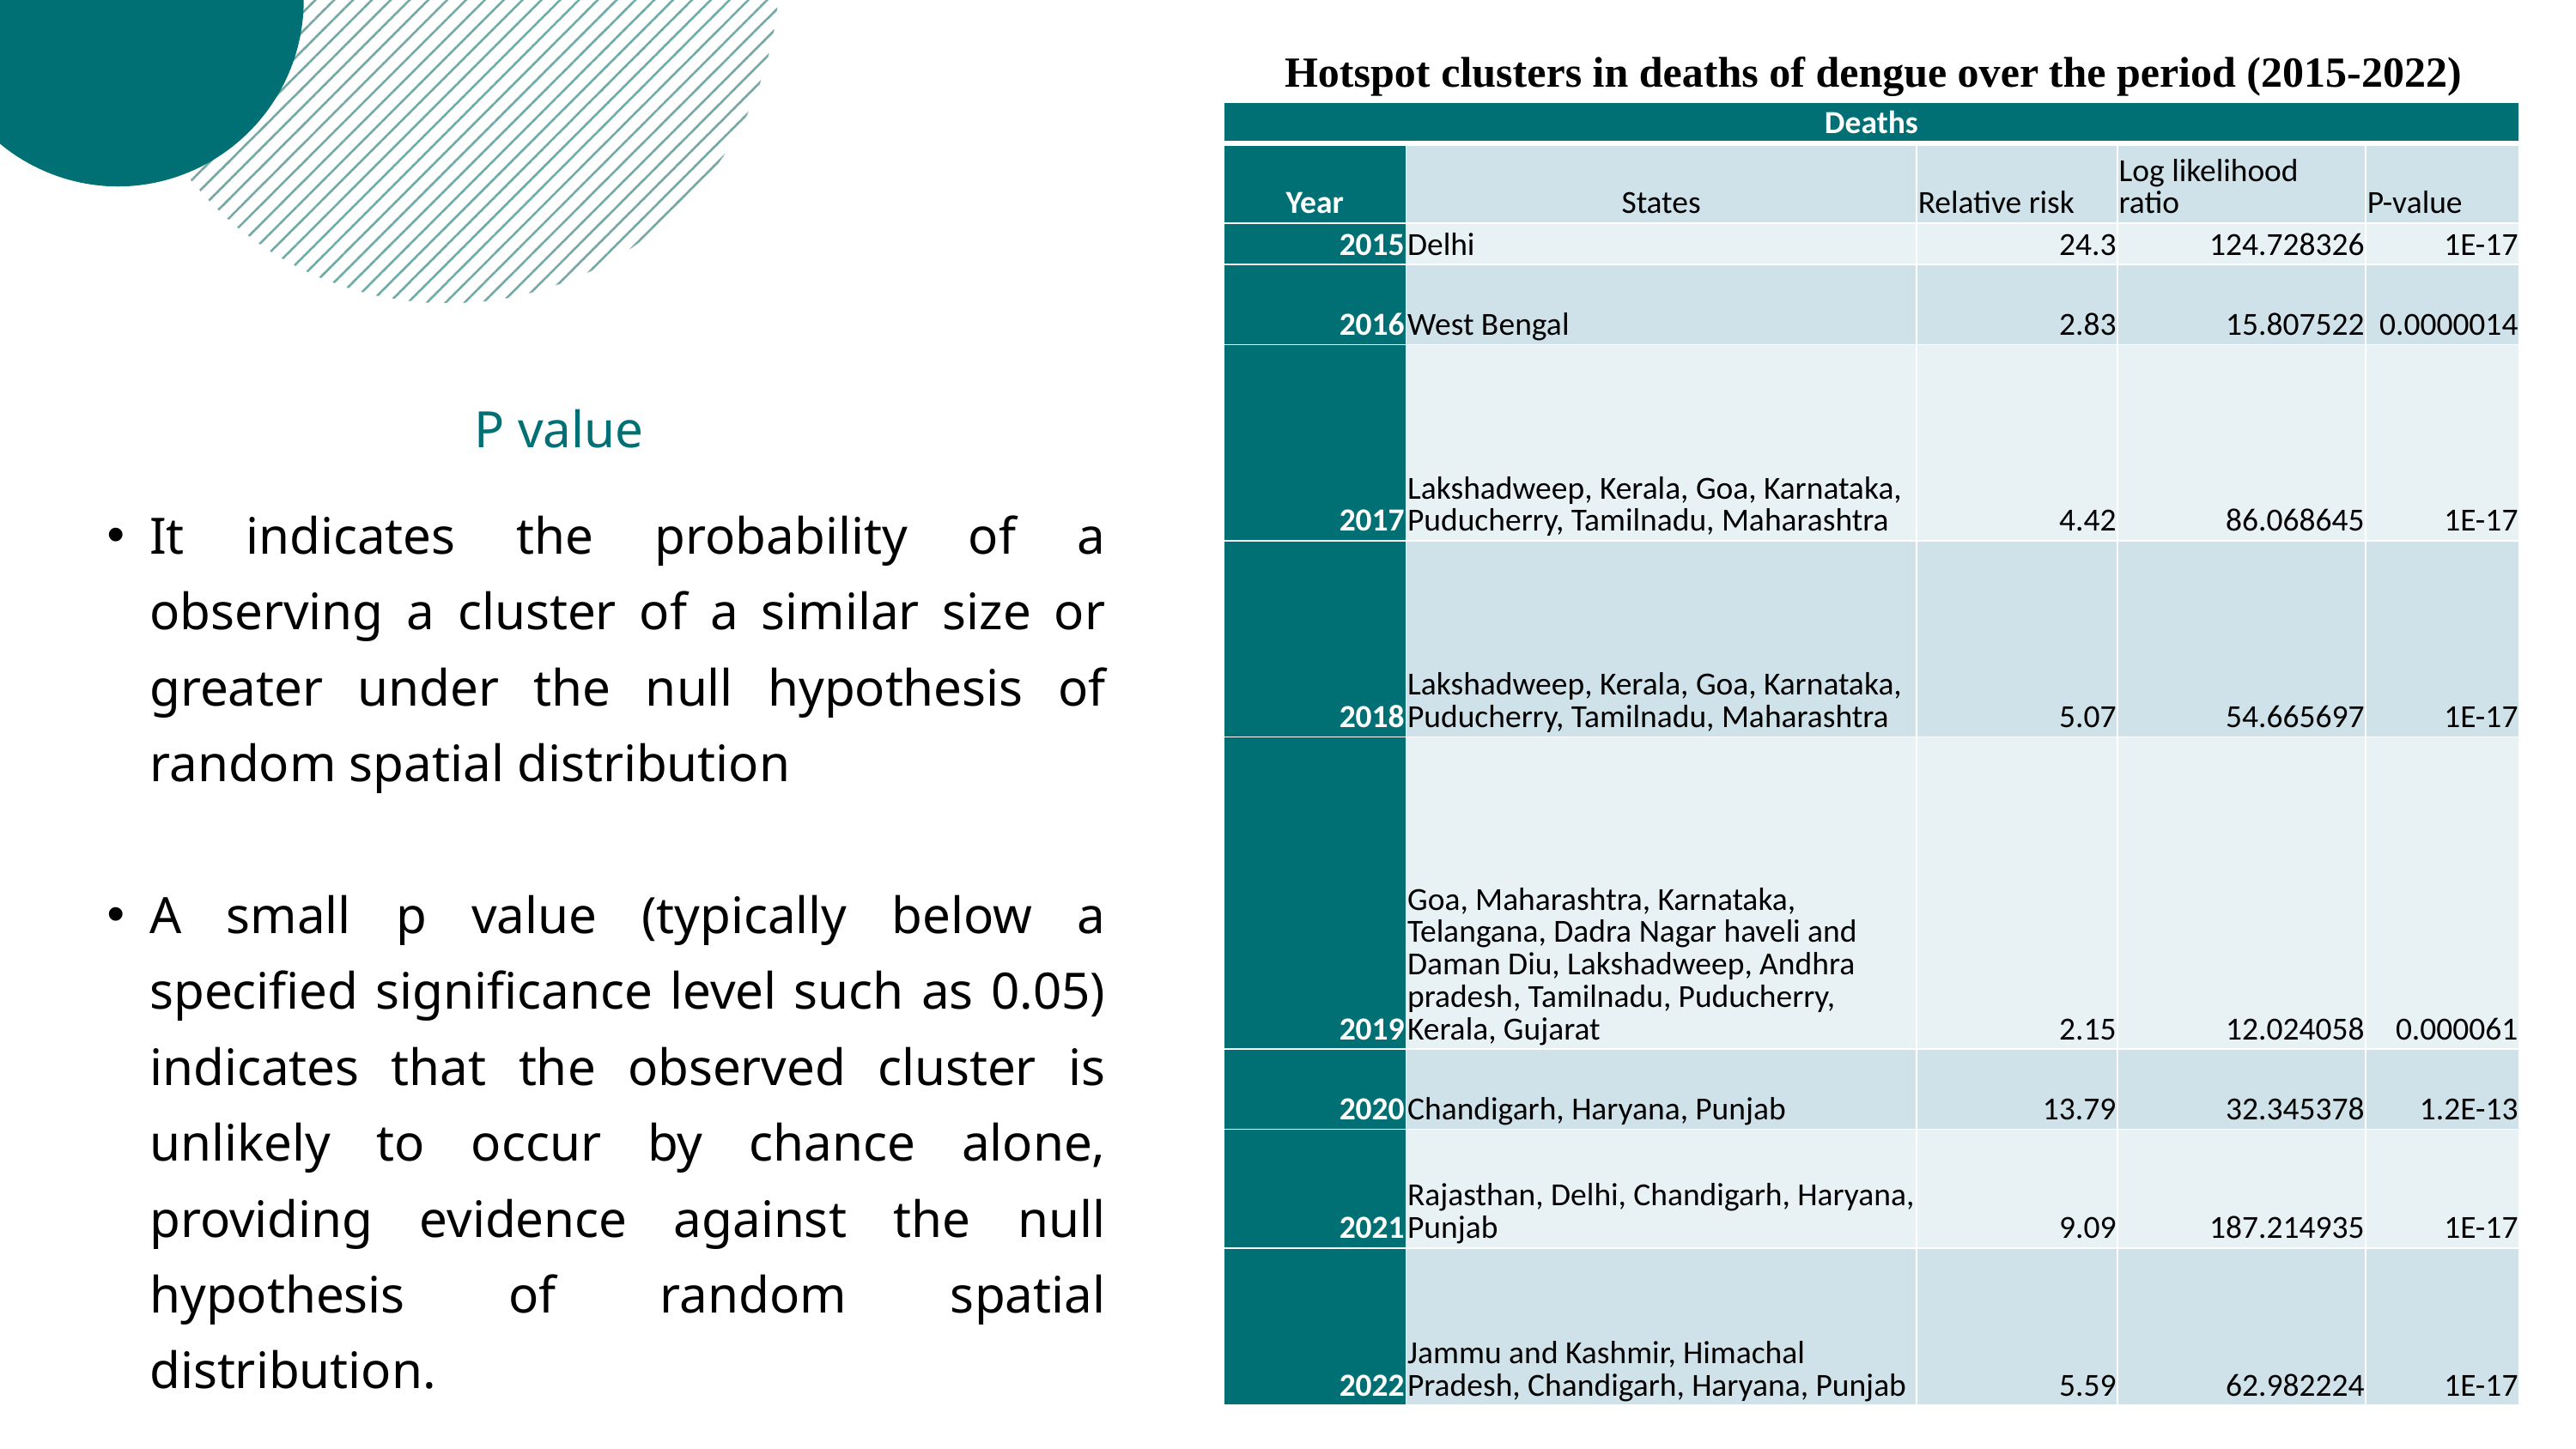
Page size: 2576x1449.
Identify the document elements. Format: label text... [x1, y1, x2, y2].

table_cell 1E-17 [2366, 1130, 2518, 1247]
table_cell Chandigarh, Haryana, Punjab [1406, 1050, 1916, 1129]
table_cell 32.345378 [2118, 1050, 2365, 1129]
table_cell 1.2E-13 [2366, 1050, 2518, 1129]
table_cell West Bengal [1406, 265, 1916, 344]
table_cell 1E-17 [2366, 1249, 2518, 1404]
table_cell 13.79 [1917, 1050, 2117, 1129]
text_box Hotspot clusters in deaths of dengue over the period (2015-2022) [1272, 37, 2476, 102]
table_cell 2021 [1224, 1130, 1406, 1247]
table_cell 1E-17 [2366, 224, 2518, 264]
table_cell Year [1224, 146, 1406, 222]
table_cell Goa, Maharashtra, Karnataka, Telangana, Dadra Nagar haveli and Daman Diu, Lakshadweep, Andhra pradesh, Tamilnadu, Puducherry, Kerala, Gujarat [1406, 737, 1916, 1048]
table_cell 62.982224 [2118, 1249, 2365, 1404]
table_cell 0.0000014 [2366, 265, 2518, 344]
table_cell Log likelihood ratio [2118, 146, 2365, 222]
text_box [118, 0, 779, 303]
table_cell States [1406, 146, 1916, 222]
table_cell 2018 [1224, 542, 1406, 737]
table_cell 15.807522 [2118, 265, 2365, 344]
table_cell 2020 [1224, 1050, 1406, 1129]
table_cell 0.000061 [2366, 737, 2518, 1048]
table_cell 2015 [1224, 224, 1406, 264]
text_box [0, 0, 306, 187]
text_box It indicates the probability of a observing a cluster of a similar size or greater under the null hypothesis of random spatial distribution A small p value (typically below a specified significance level such as 0.05) indicates that the observed cluster is unlikely to occur by chance alone, providing evidence against the null hypothesis of random spatial distribution. [64, 488, 1106, 1449]
table_cell Rajasthan, Delhi, Chandigarh, Haryana, Punjab [1406, 1130, 1916, 1247]
table_cell 9.09 [1917, 1130, 2117, 1247]
table_cell 5.07 [1917, 542, 2117, 737]
table_cell 5.59 [1917, 1249, 2117, 1404]
table_cell 12.024058 [2118, 737, 2365, 1048]
table_cell 1E-17 [2366, 542, 2518, 737]
table_cell 2016 [1224, 265, 1406, 344]
table_cell Jammu and Kashmir, Himachal Pradesh, Chandigarh, Haryana, Punjab [1406, 1249, 1916, 1404]
table_cell 54.665697 [2118, 542, 2365, 737]
table_cell Relative risk [1917, 146, 2117, 222]
table_cell 2.83 [1917, 265, 2117, 344]
table_cell 24.3 [1917, 224, 2117, 264]
table_cell 2019 [1224, 737, 1406, 1048]
table_cell Lakshadweep, Kerala, Goa, Karnataka, Puducherry, Tamilnadu, Maharashtra [1406, 345, 1916, 540]
table_cell Lakshadweep, Kerala, Goa, Karnataka, Puducherry, Tamilnadu, Maharashtra [1406, 542, 1916, 737]
table_cell 2017 [1224, 345, 1406, 540]
table_cell 1E-17 [2366, 345, 2518, 540]
table_cell Delhi [1406, 224, 1916, 264]
table_cell 86.068645 [2118, 345, 2365, 540]
table_cell P-value [2366, 146, 2518, 222]
table_cell 124.728326 [2118, 224, 2365, 264]
table_cell 2.15 [1917, 737, 2117, 1048]
table_header Deaths [1224, 103, 2518, 141]
table_cell 2022 [1224, 1249, 1406, 1404]
text_box P value [118, 327, 987, 458]
table_cell 187.214935 [2118, 1130, 2365, 1247]
table_cell 4.42 [1917, 345, 2117, 540]
